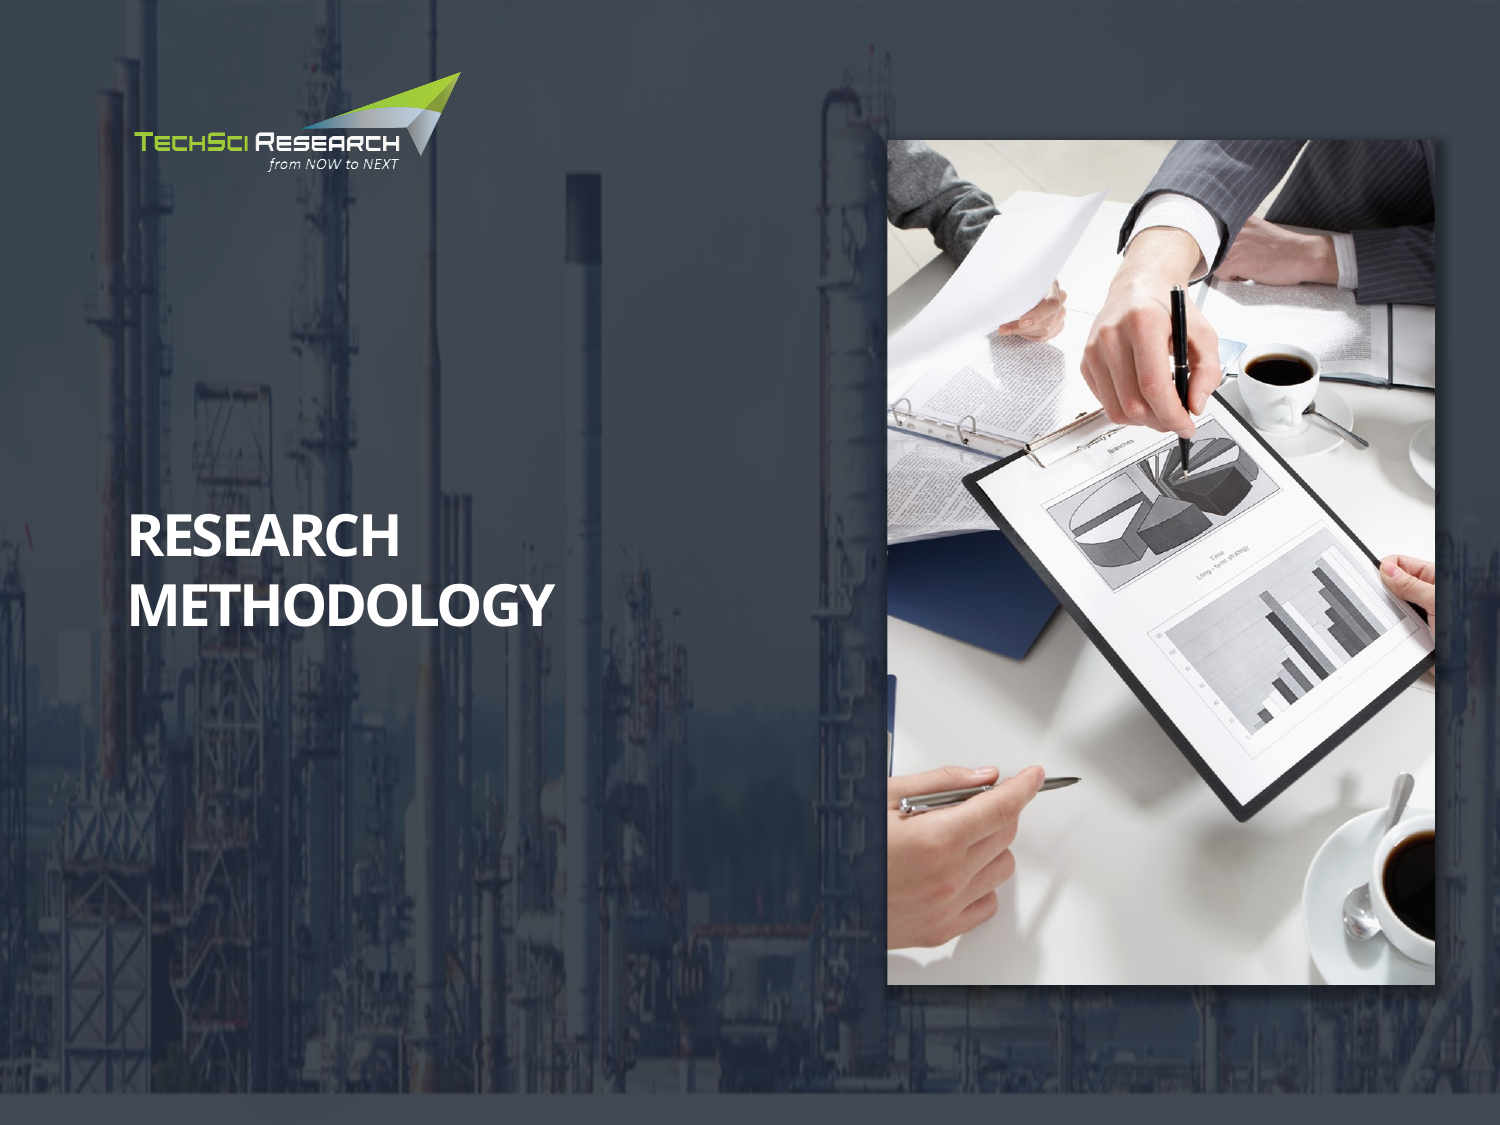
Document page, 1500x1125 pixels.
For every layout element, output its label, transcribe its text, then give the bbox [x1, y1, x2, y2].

picture [887, 140, 1435, 985]
picture [132, 71, 461, 174]
text_box RESEARCH METHODOLOGY [113, 490, 613, 704]
